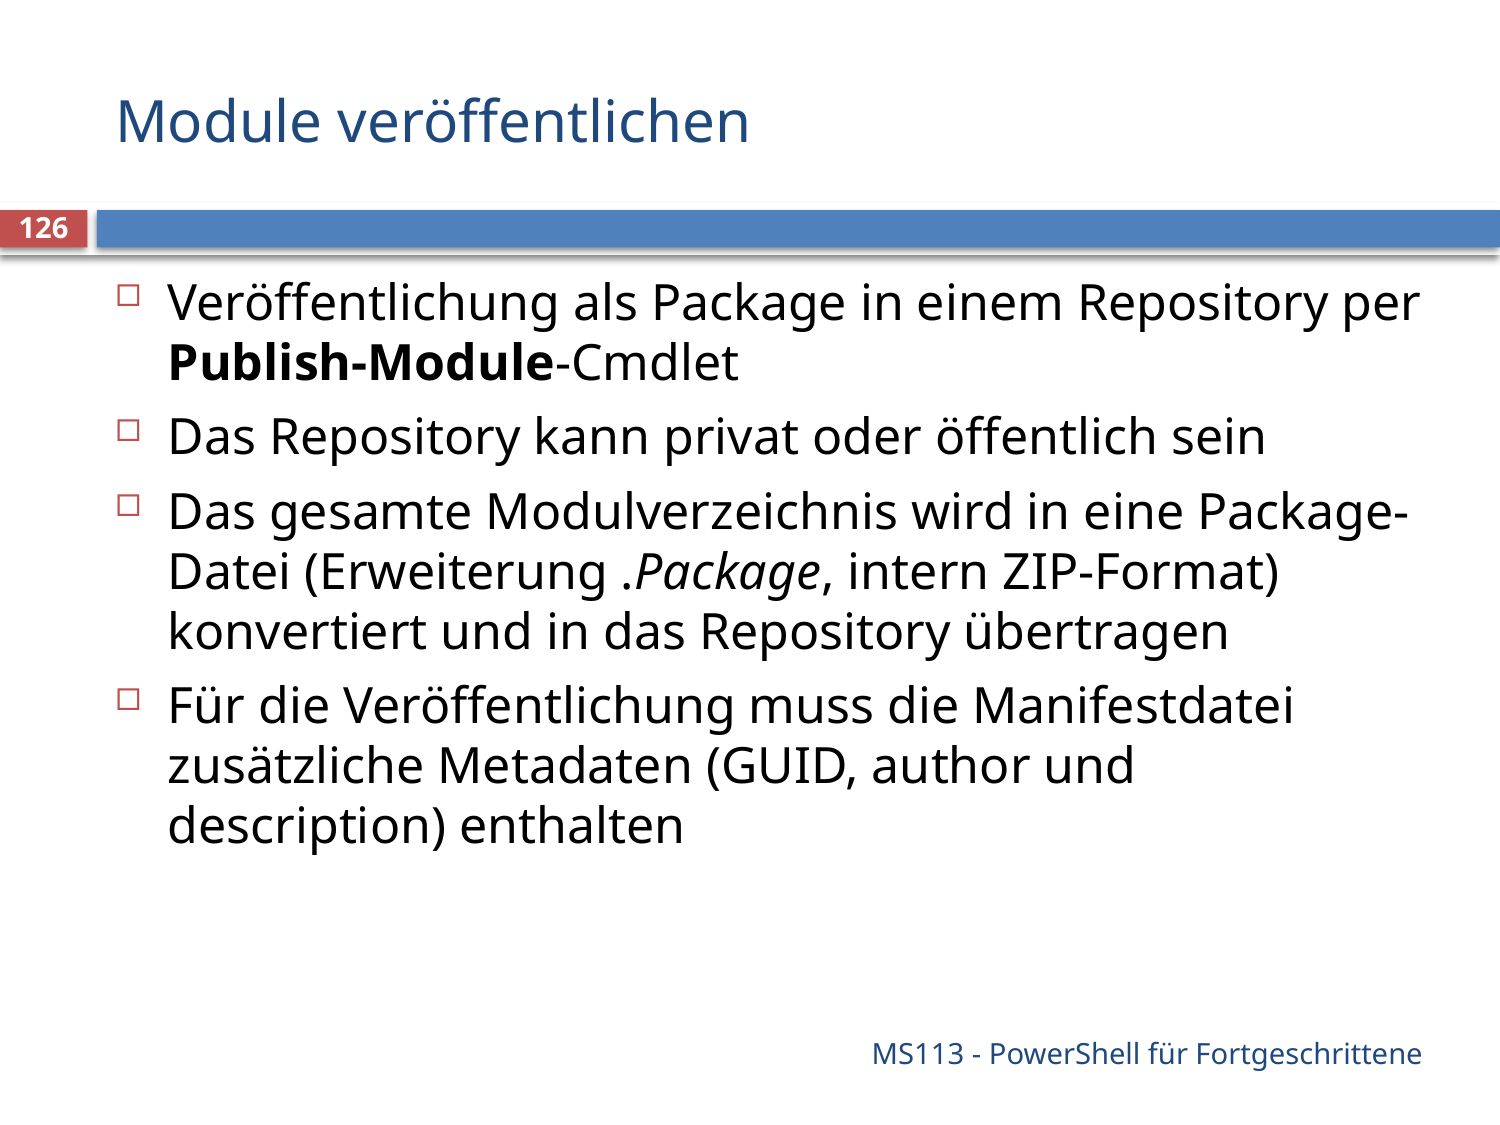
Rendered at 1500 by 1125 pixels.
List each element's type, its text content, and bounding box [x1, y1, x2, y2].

slide_number 126 [0, 208, 88, 249]
footer MS113 - PowerShell für Fortgeschrittene [99, 1024, 1438, 1085]
list Veröffentlichung als Package in einem Repository per Publish-Module-Cmdlet Das Repository kann privat oder öffentlich sein Das gesamte Modulverzeichnis wird in eine Package-Datei (Erweiterung .Package, intern ZIP-Format) konvertiert und in das Repository übertragen Für die Veröffentlichung muss die Manifestdatei zusätzliche Metadaten (GUID, author und description) enthalten [100, 262, 1438, 1000]
title Module veröffentlichen [100, 37, 1438, 200]
